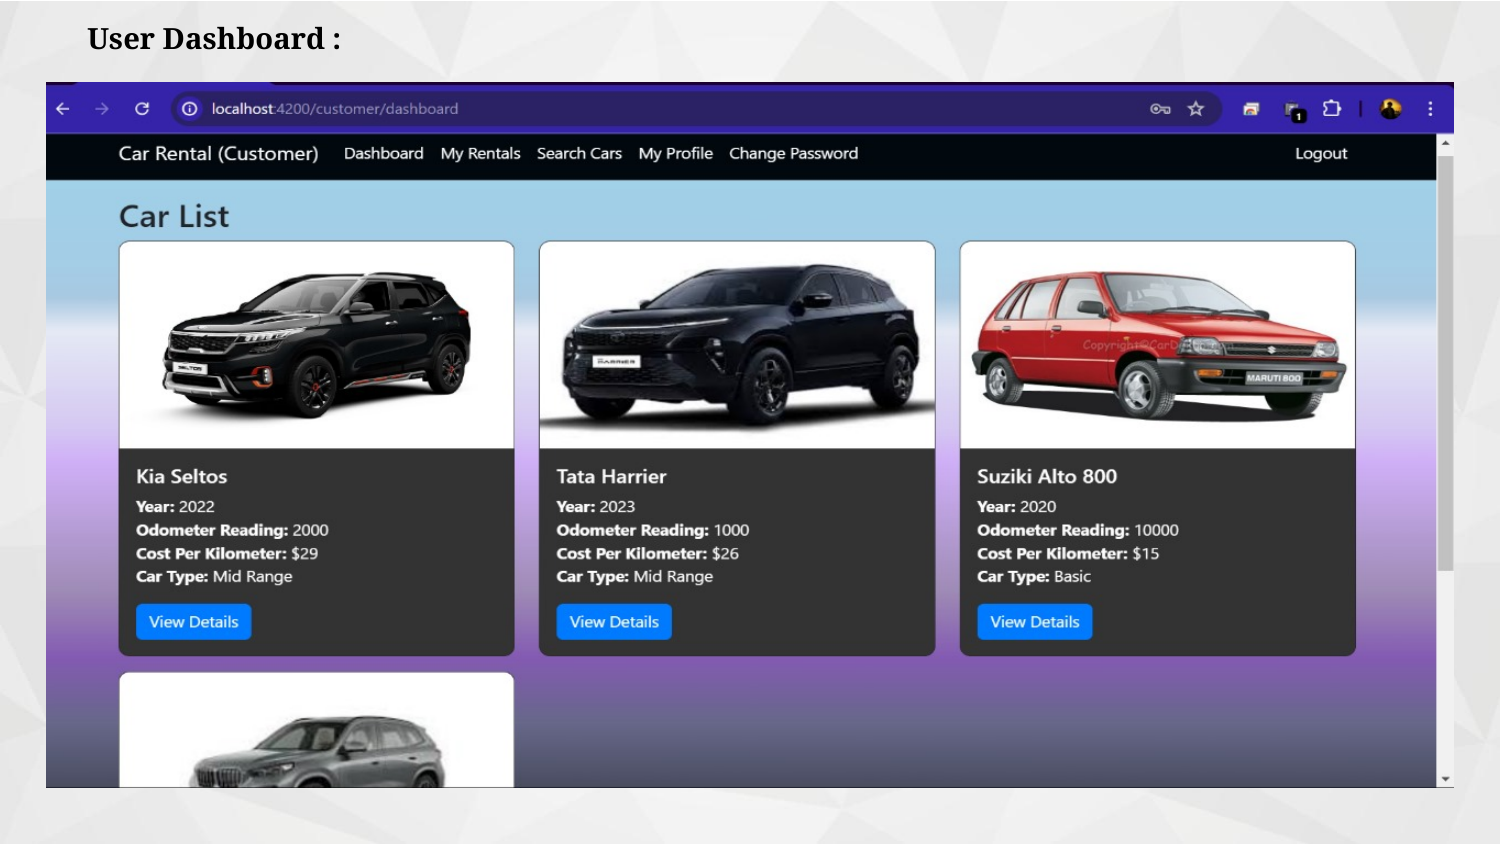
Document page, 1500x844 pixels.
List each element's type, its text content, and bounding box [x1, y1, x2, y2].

picture [0, 1, 1500, 844]
text_box User Dashboard : [72, 12, 520, 63]
